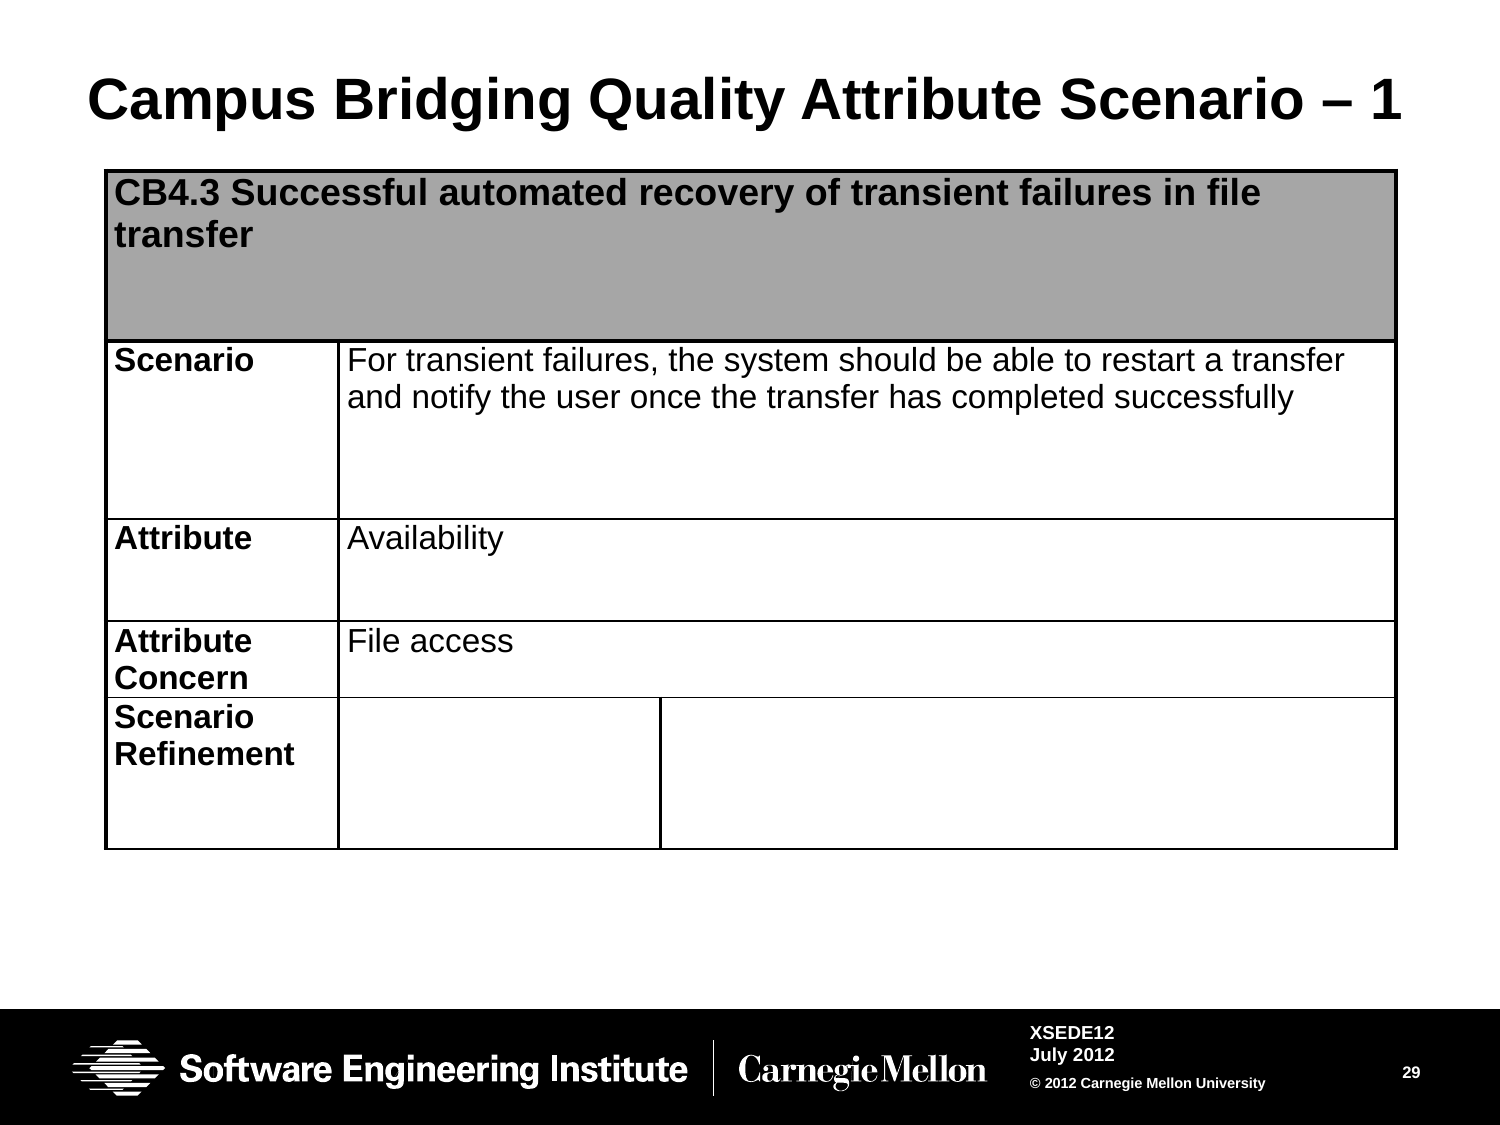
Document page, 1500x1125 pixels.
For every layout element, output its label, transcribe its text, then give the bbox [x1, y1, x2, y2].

table_cell Scenario Refinement [108, 698, 337, 848]
table_header CB4.3 Successful automated recovery of transient failures in file transfer [108, 173, 1394, 339]
table_cell Availability [340, 520, 1394, 620]
table_cell Scenario [108, 343, 337, 518]
table_cell [340, 698, 659, 848]
table_cell [662, 698, 1394, 848]
table_cell Attribute [108, 520, 337, 620]
table_cell File access [340, 622, 1394, 697]
table_cell Attribute Concern [108, 622, 337, 697]
table_cell For transient failures, the system should be able to restart a transfer and notify the user once the transfer has completed successfully [340, 343, 1394, 518]
title Campus Bridging Quality Attribute Scenario – 1 [87, 69, 1426, 134]
